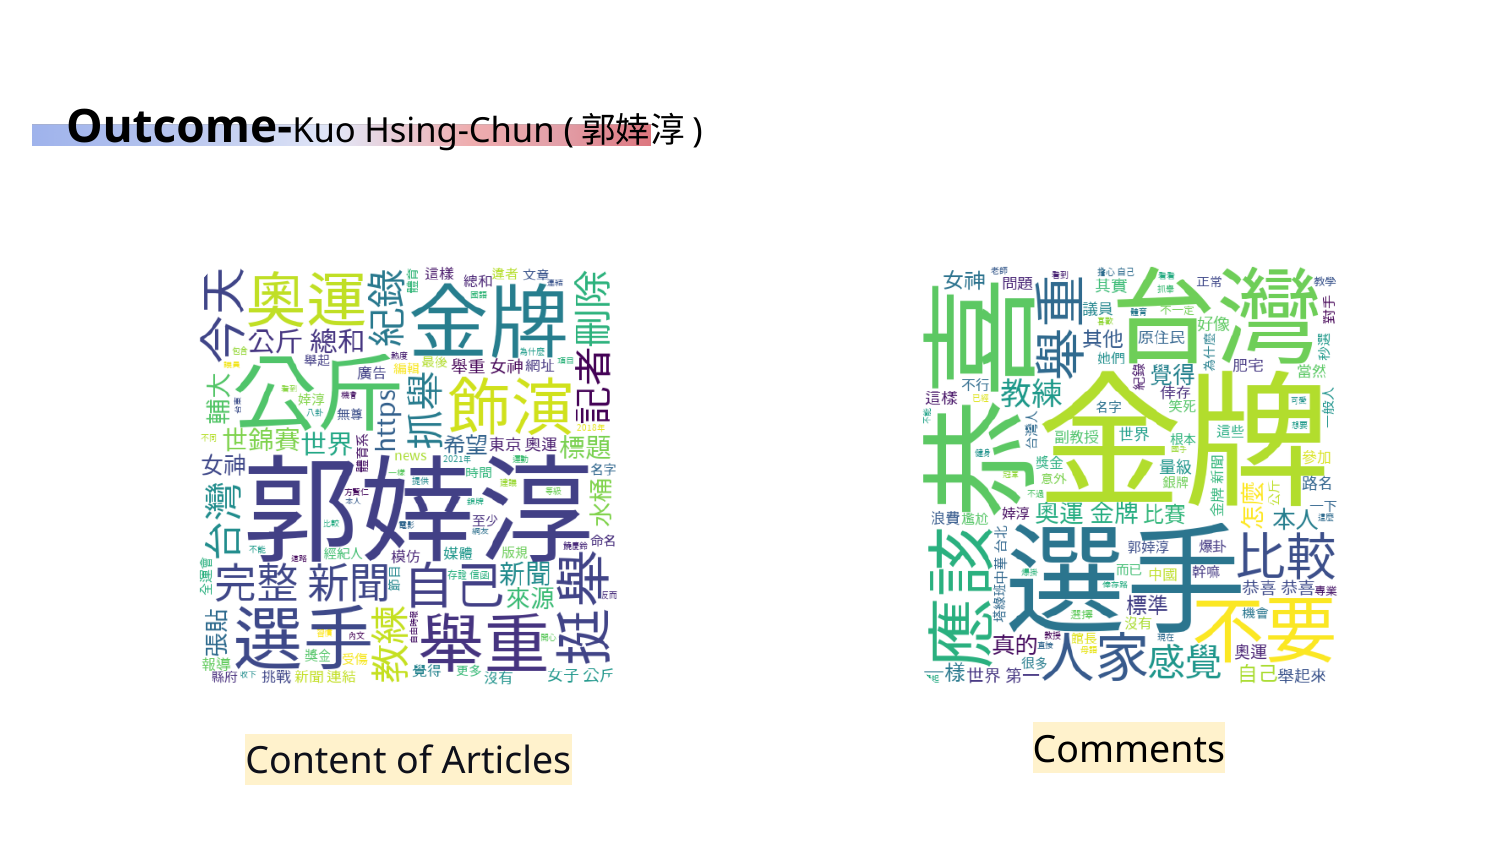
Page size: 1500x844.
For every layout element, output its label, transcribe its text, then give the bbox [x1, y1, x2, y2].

picture [29, 124, 651, 147]
picture [185, 251, 632, 699]
text_box Comments [882, 709, 1375, 785]
title Outcome-Kuo Hsing-Chun (郭婞淳) [51, 72, 1449, 167]
picture [905, 251, 1352, 699]
text_box Content of Articles [199, 721, 618, 797]
